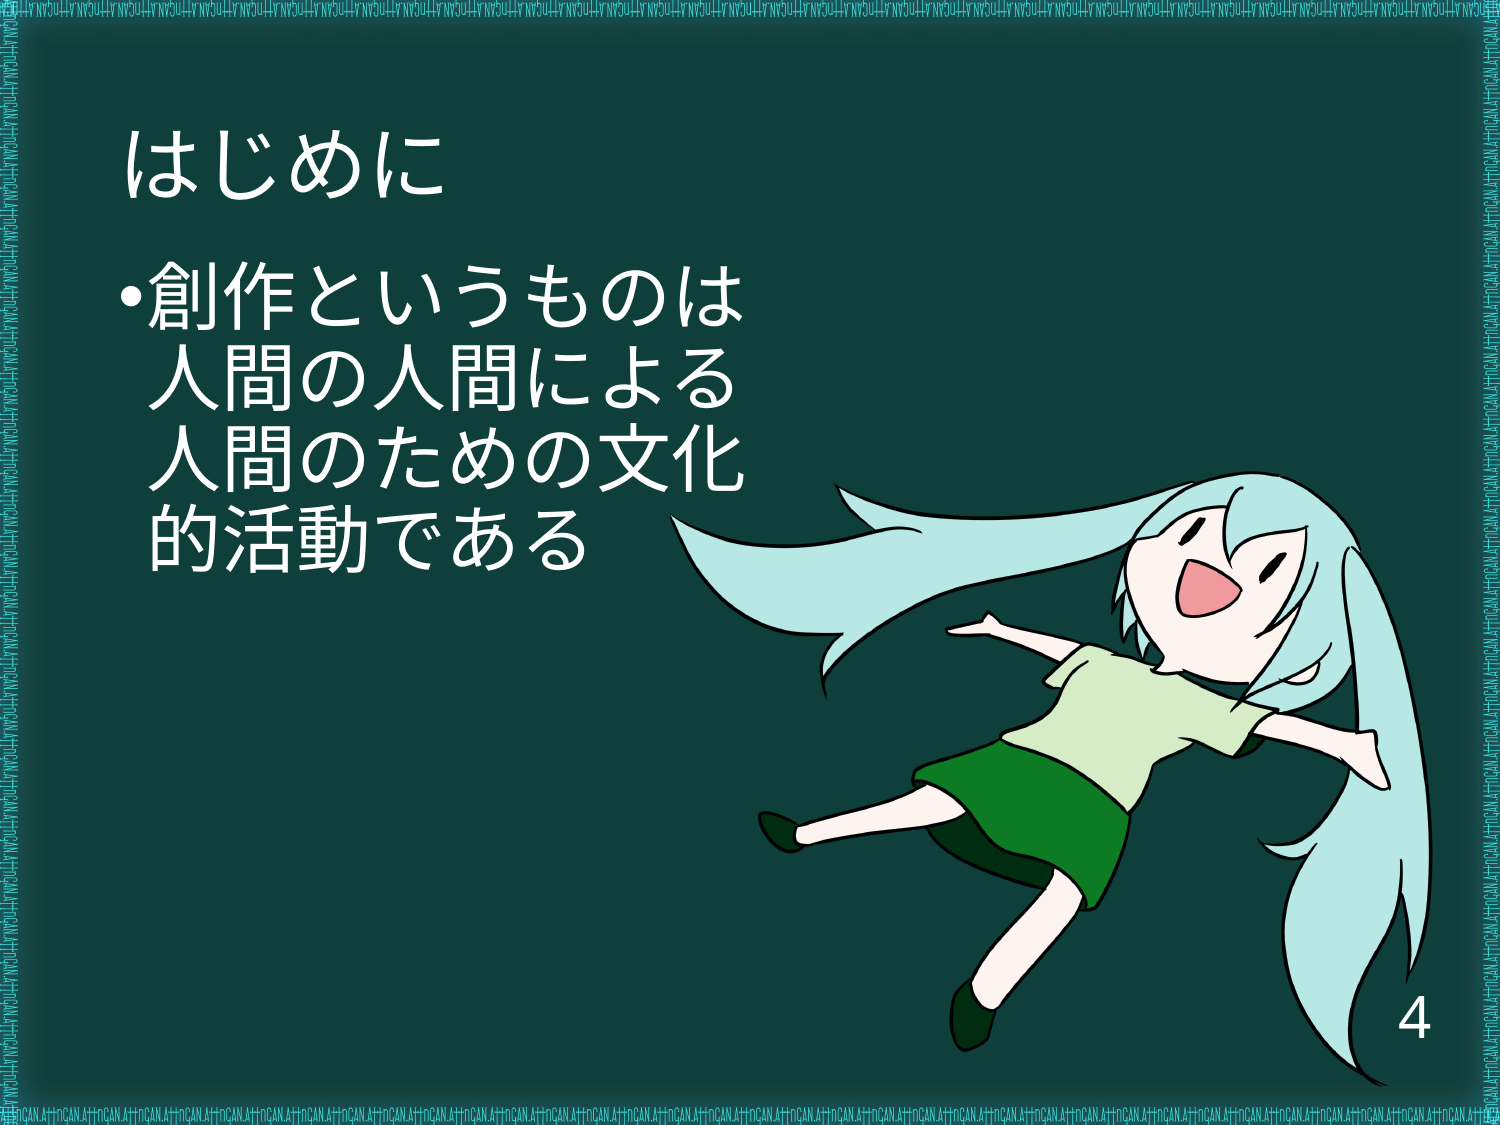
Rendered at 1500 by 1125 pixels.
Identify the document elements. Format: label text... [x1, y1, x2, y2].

list 創作というものは 人間の人間による 人間のための文化 的活動である [103, 252, 1397, 967]
picture [0, 0, 1500, 1125]
title はじめに [103, 59, 1397, 252]
